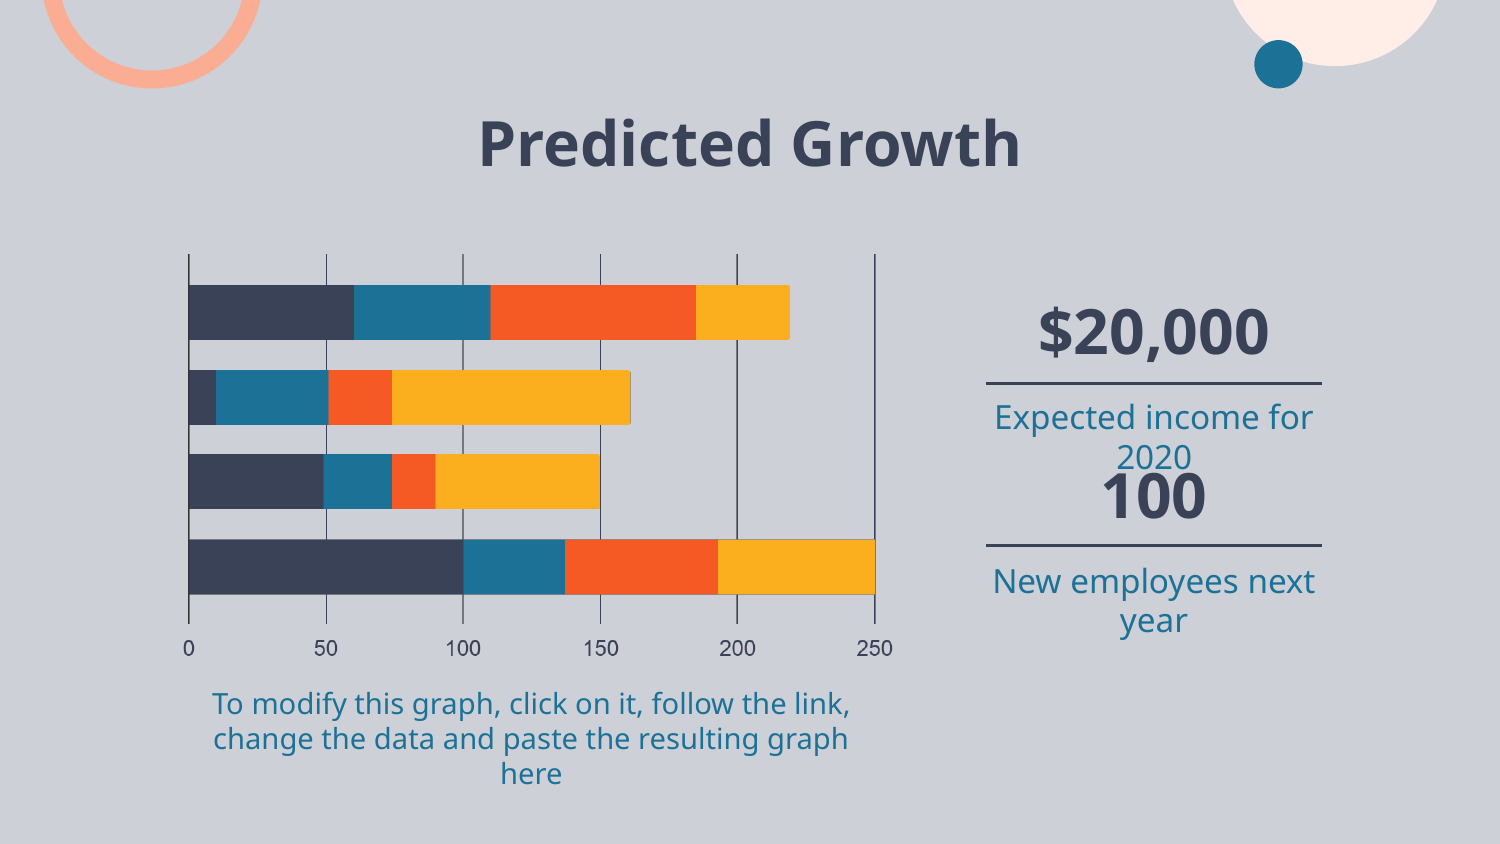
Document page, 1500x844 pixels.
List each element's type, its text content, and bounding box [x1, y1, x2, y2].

text_box Expected income for 2020 [949, 381, 1360, 454]
text_box $20,000 [1016, 297, 1292, 363]
picture [165, 230, 897, 683]
text_box 100 [1016, 460, 1292, 527]
text_box To modify this graph, click on it, follow the link, change the data and paste the resulting graph here [180, 691, 882, 756]
text_box New employees next year [949, 544, 1360, 617]
title Predicted Growth [116, 88, 1383, 183]
